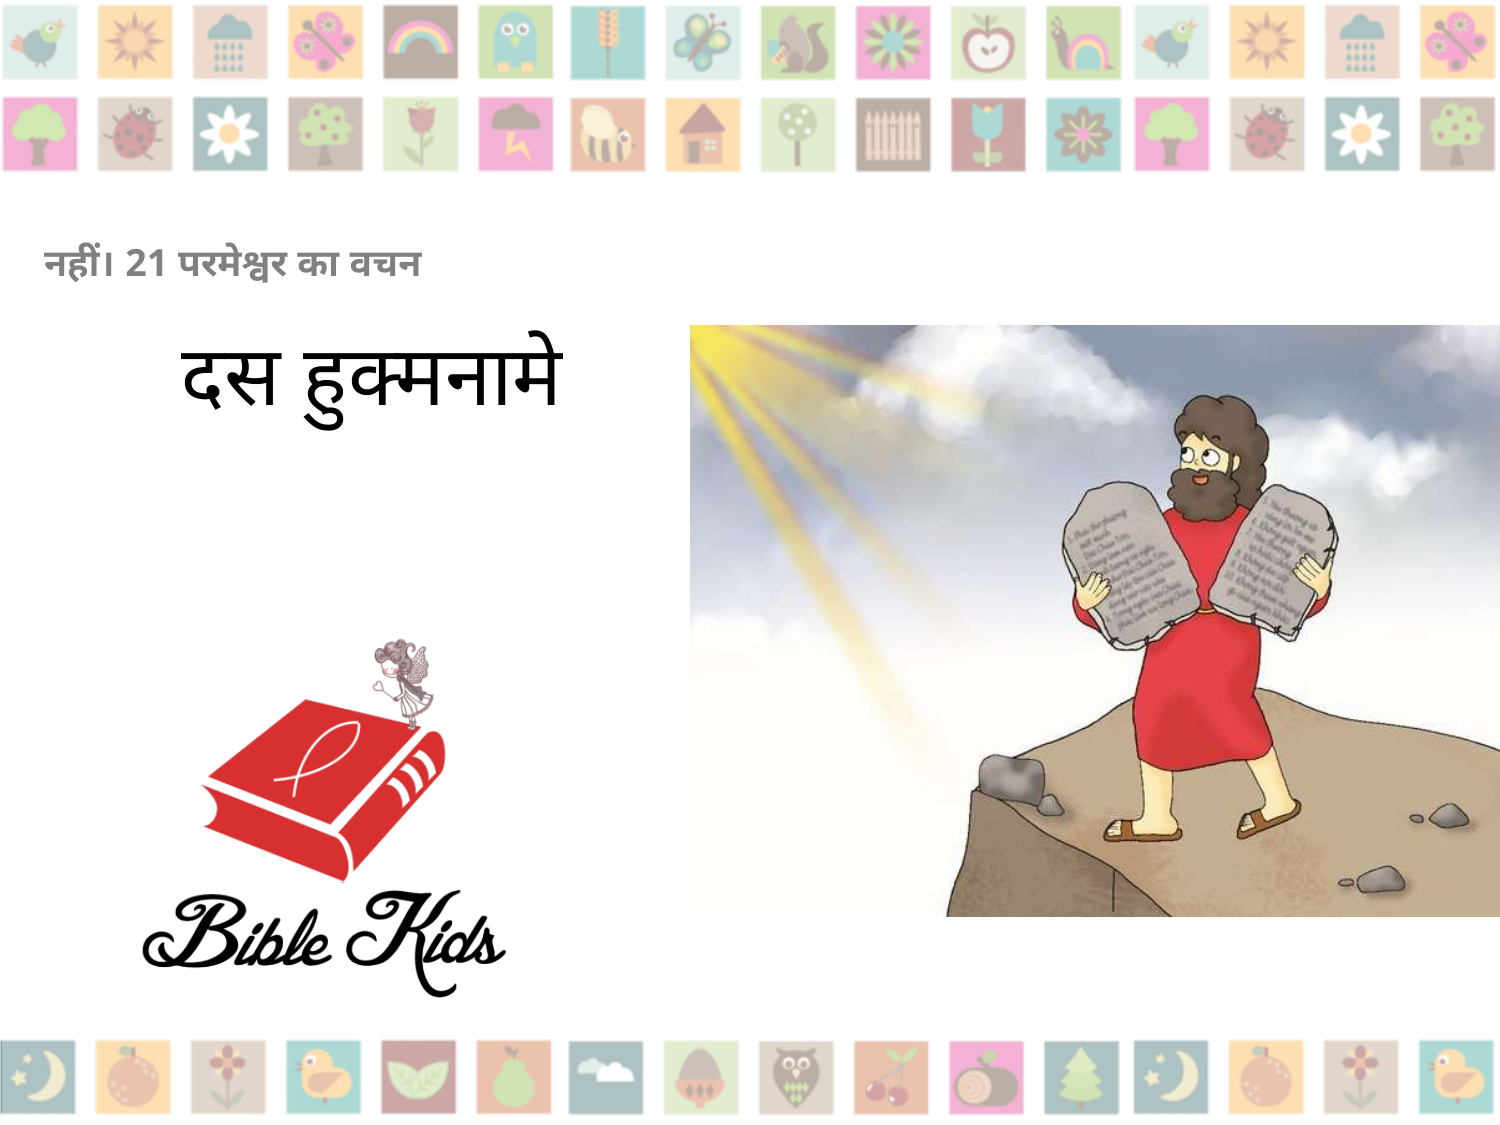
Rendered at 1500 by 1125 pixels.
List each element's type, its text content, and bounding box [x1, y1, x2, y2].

picture [690, 324, 1500, 918]
text_box नहीं। 21 परमेश्वर का वचन [29, 231, 514, 292]
text_box दस हुक्मनामे [29, 314, 715, 430]
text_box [0, 3, 1500, 181]
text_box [0, 1028, 1500, 1118]
picture [117, 600, 544, 1027]
